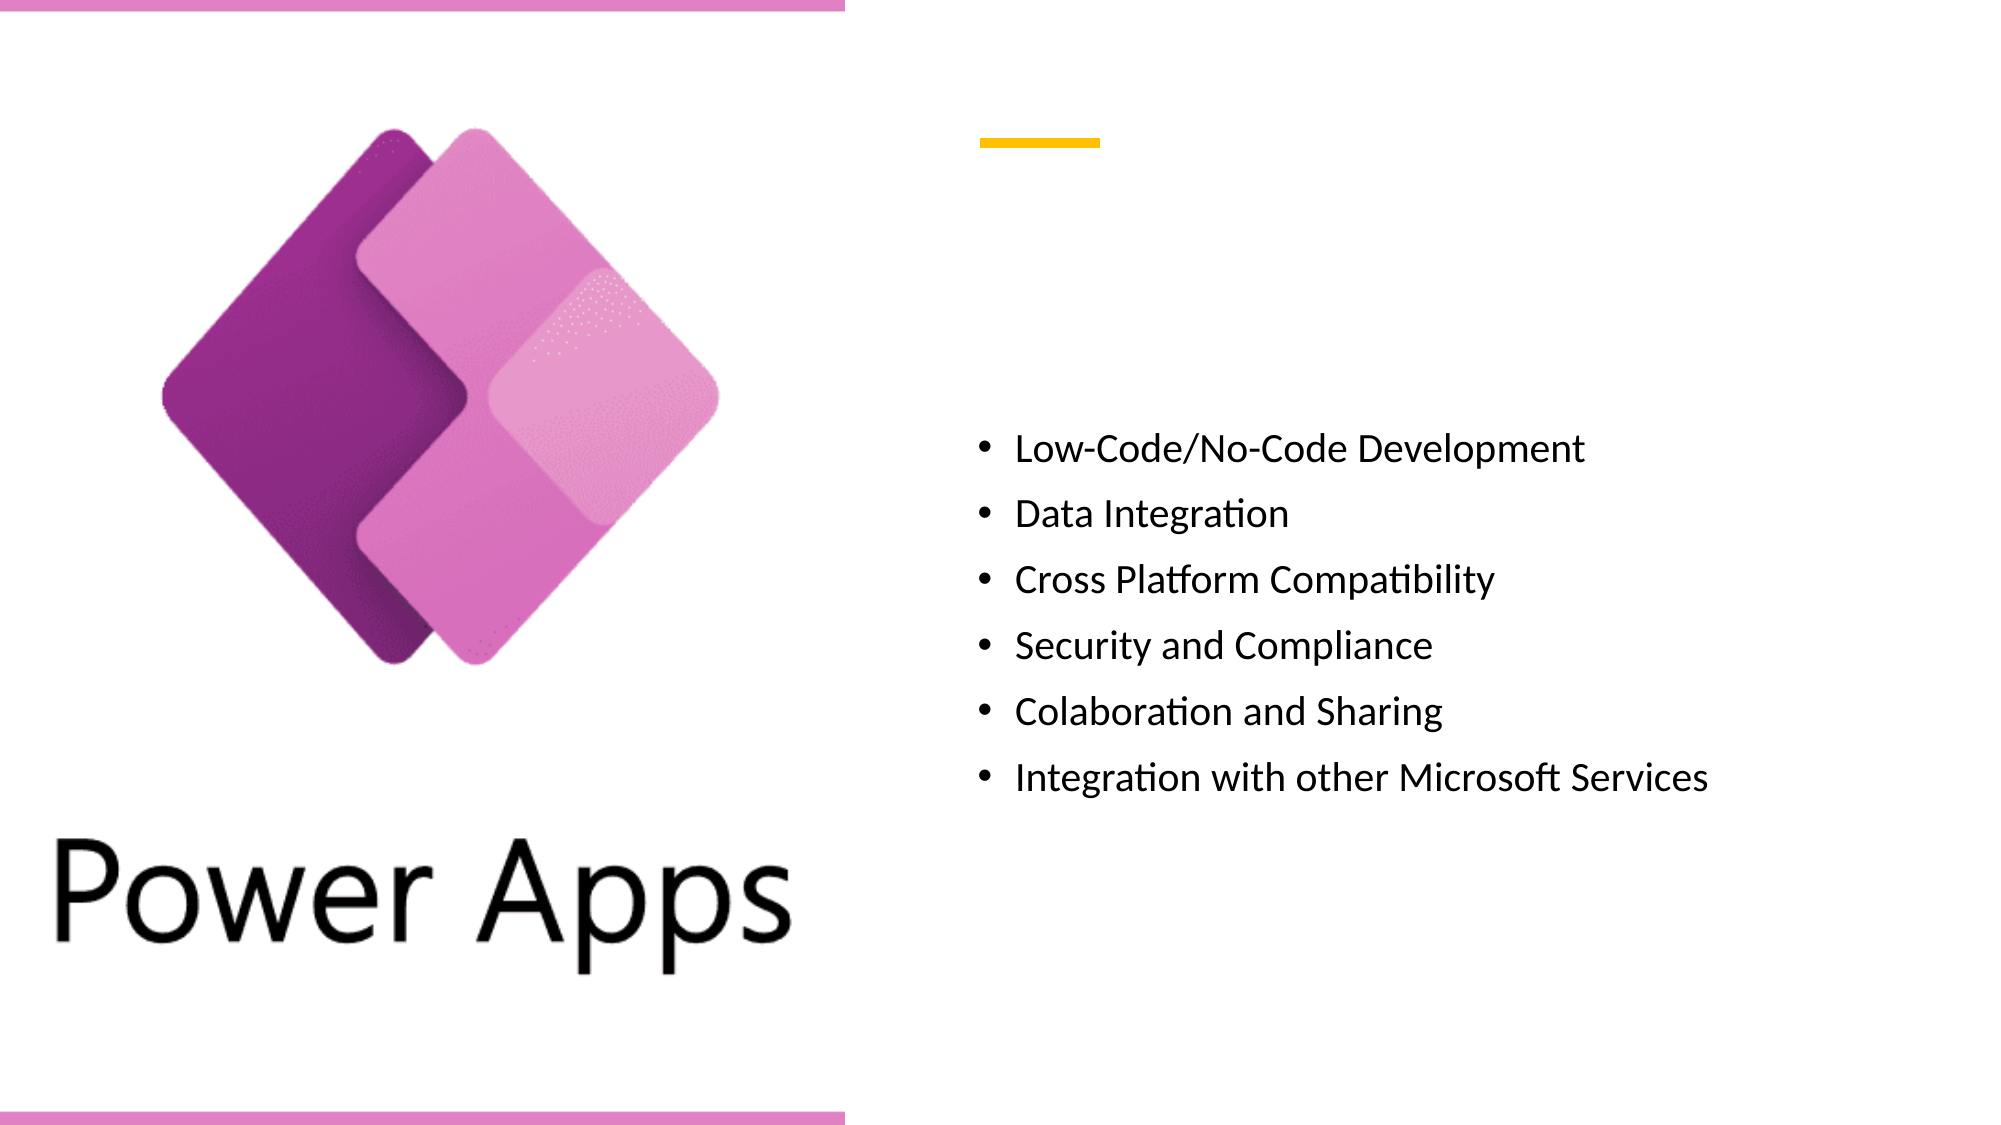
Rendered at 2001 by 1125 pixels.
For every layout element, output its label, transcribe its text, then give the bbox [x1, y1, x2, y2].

picture [0, 0, 845, 1125]
list Low-Code/No-Code Development Data Integration Cross Platform Compatibility Security and Compliance Colaboration and Sharing Integration with other Microsoft Services [962, 418, 1856, 1008]
